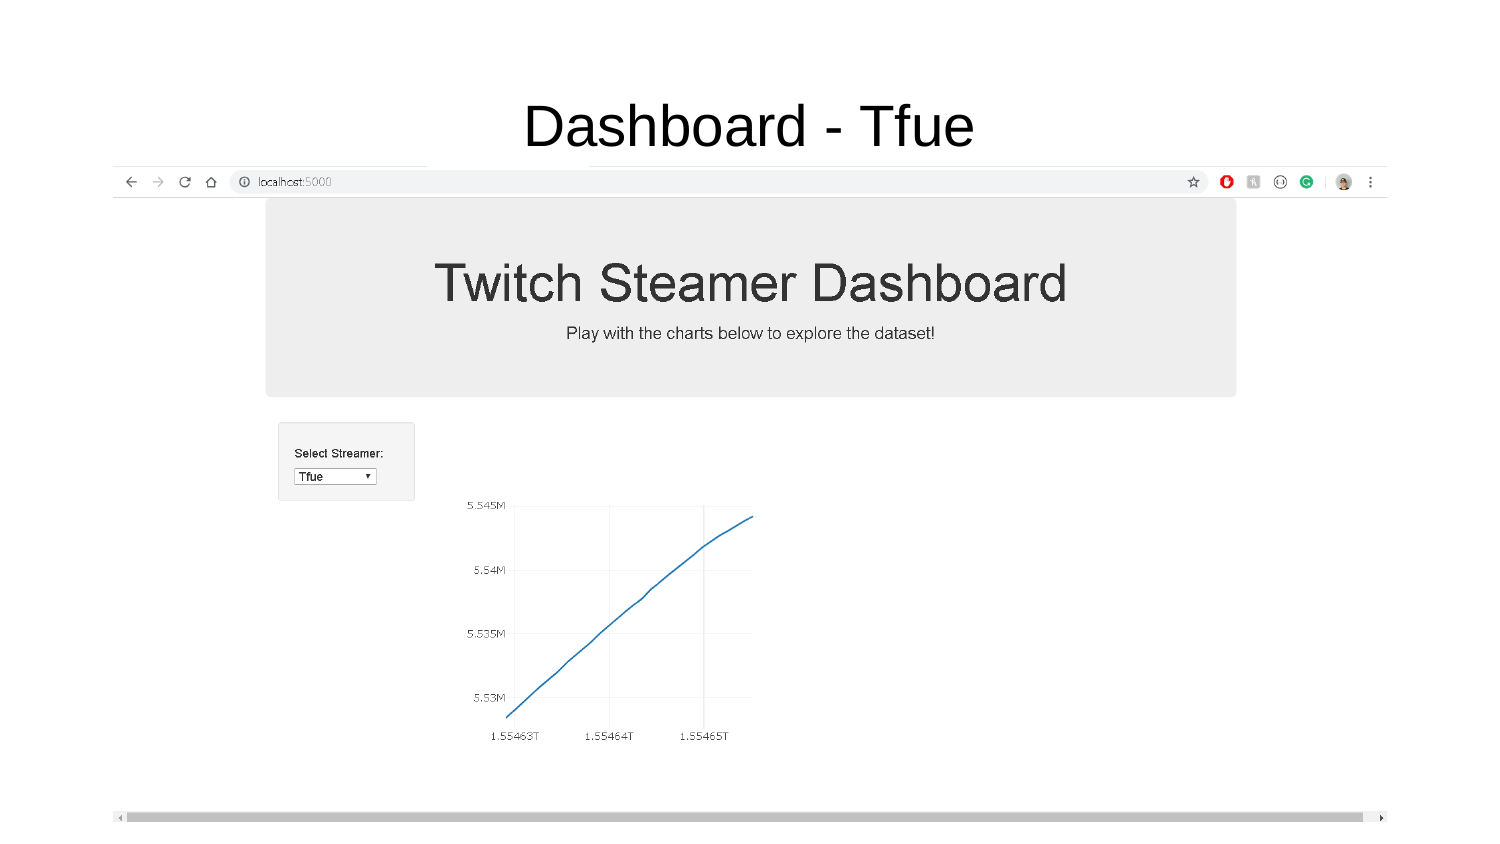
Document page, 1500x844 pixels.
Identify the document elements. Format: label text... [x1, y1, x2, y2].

picture [113, 166, 1387, 823]
title Dashboard - Tfue [51, 72, 1449, 167]
